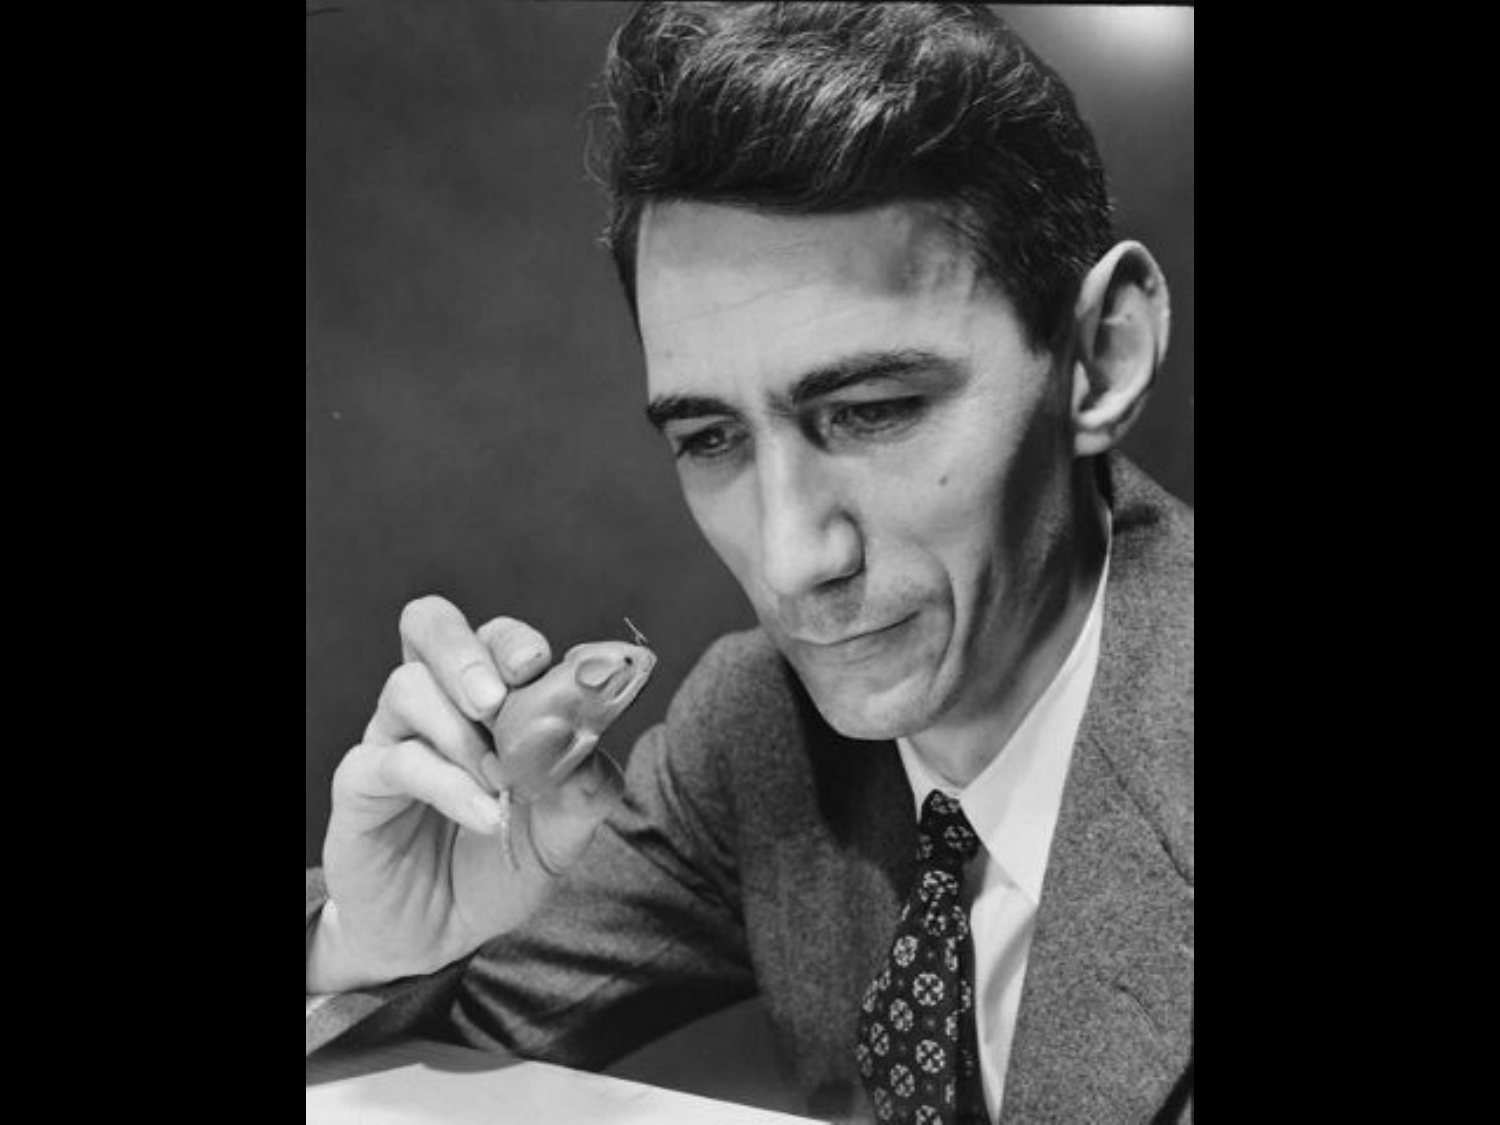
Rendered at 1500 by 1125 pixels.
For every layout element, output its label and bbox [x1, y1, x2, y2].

list [305, 0, 1194, 1125]
